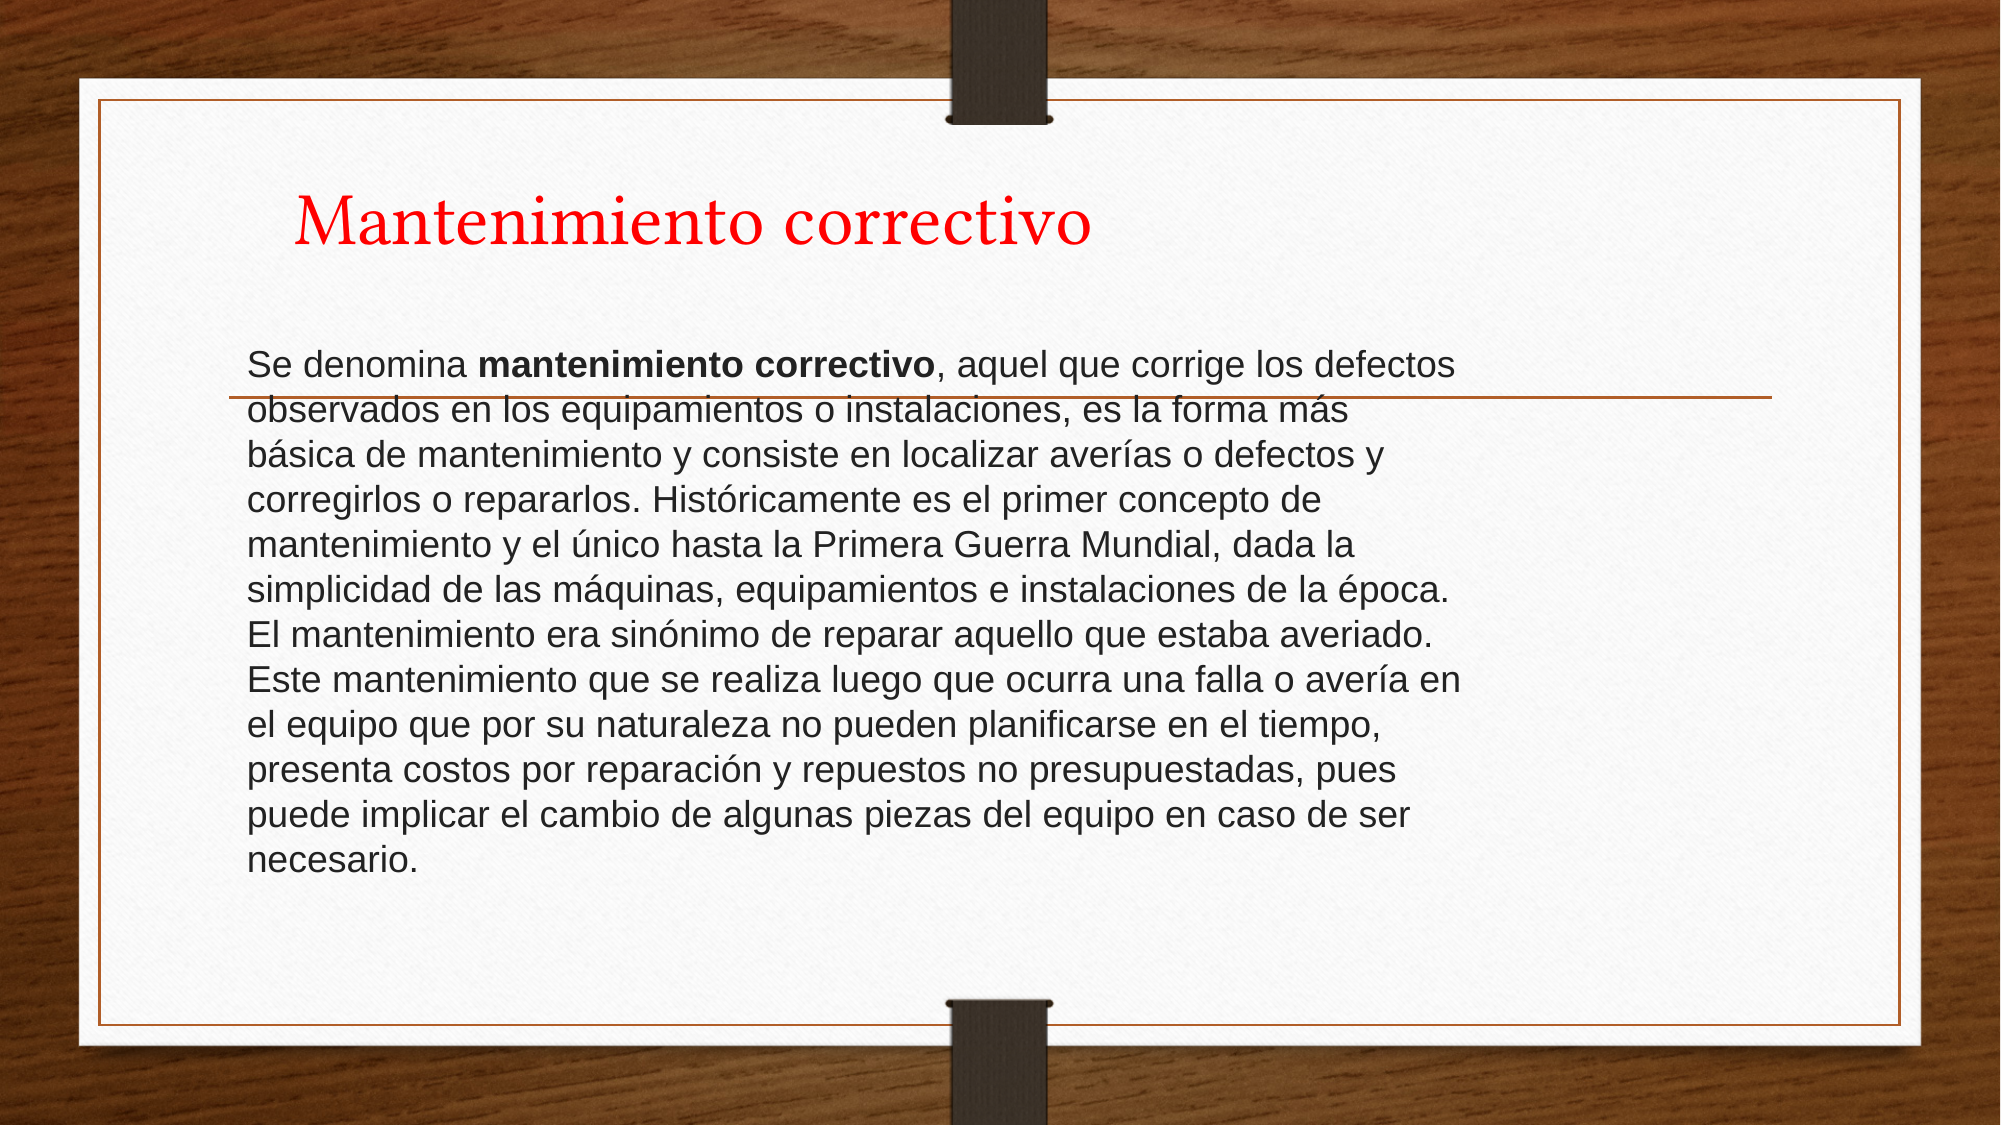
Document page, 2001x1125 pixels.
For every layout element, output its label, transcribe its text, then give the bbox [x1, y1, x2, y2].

picture [101, 0, 2001, 1125]
picture [0, 0, 948, 1125]
text_box Mantenimiento correctivo [279, 162, 1178, 267]
text_box Se denomina mantenimiento correctivo, aquel que corrige los defectos observados en los equipamientos o instalaciones, es la forma más básica de mantenimiento y consiste en localizar averías o defectos y corregirlos o repararlos. Históricamente es el primer concepto de mantenimiento y el único hasta la Primera Guerra Mundial, dada la simplicidad de las máquinas, equipamientos e instalaciones de la época. El mantenimiento era sinónimo de reparar aquello que estaba averiado. Este mantenimiento que se realiza luego que ocurra una falla o avería en el equipo que por su naturaleza no pueden planificarse en el tiempo, presenta costos por reparación y repuestos no presupuestadas, pues puede implicar el cambio de algunas piezas del equipo en caso de ser necesario. [232, 332, 1480, 888]
